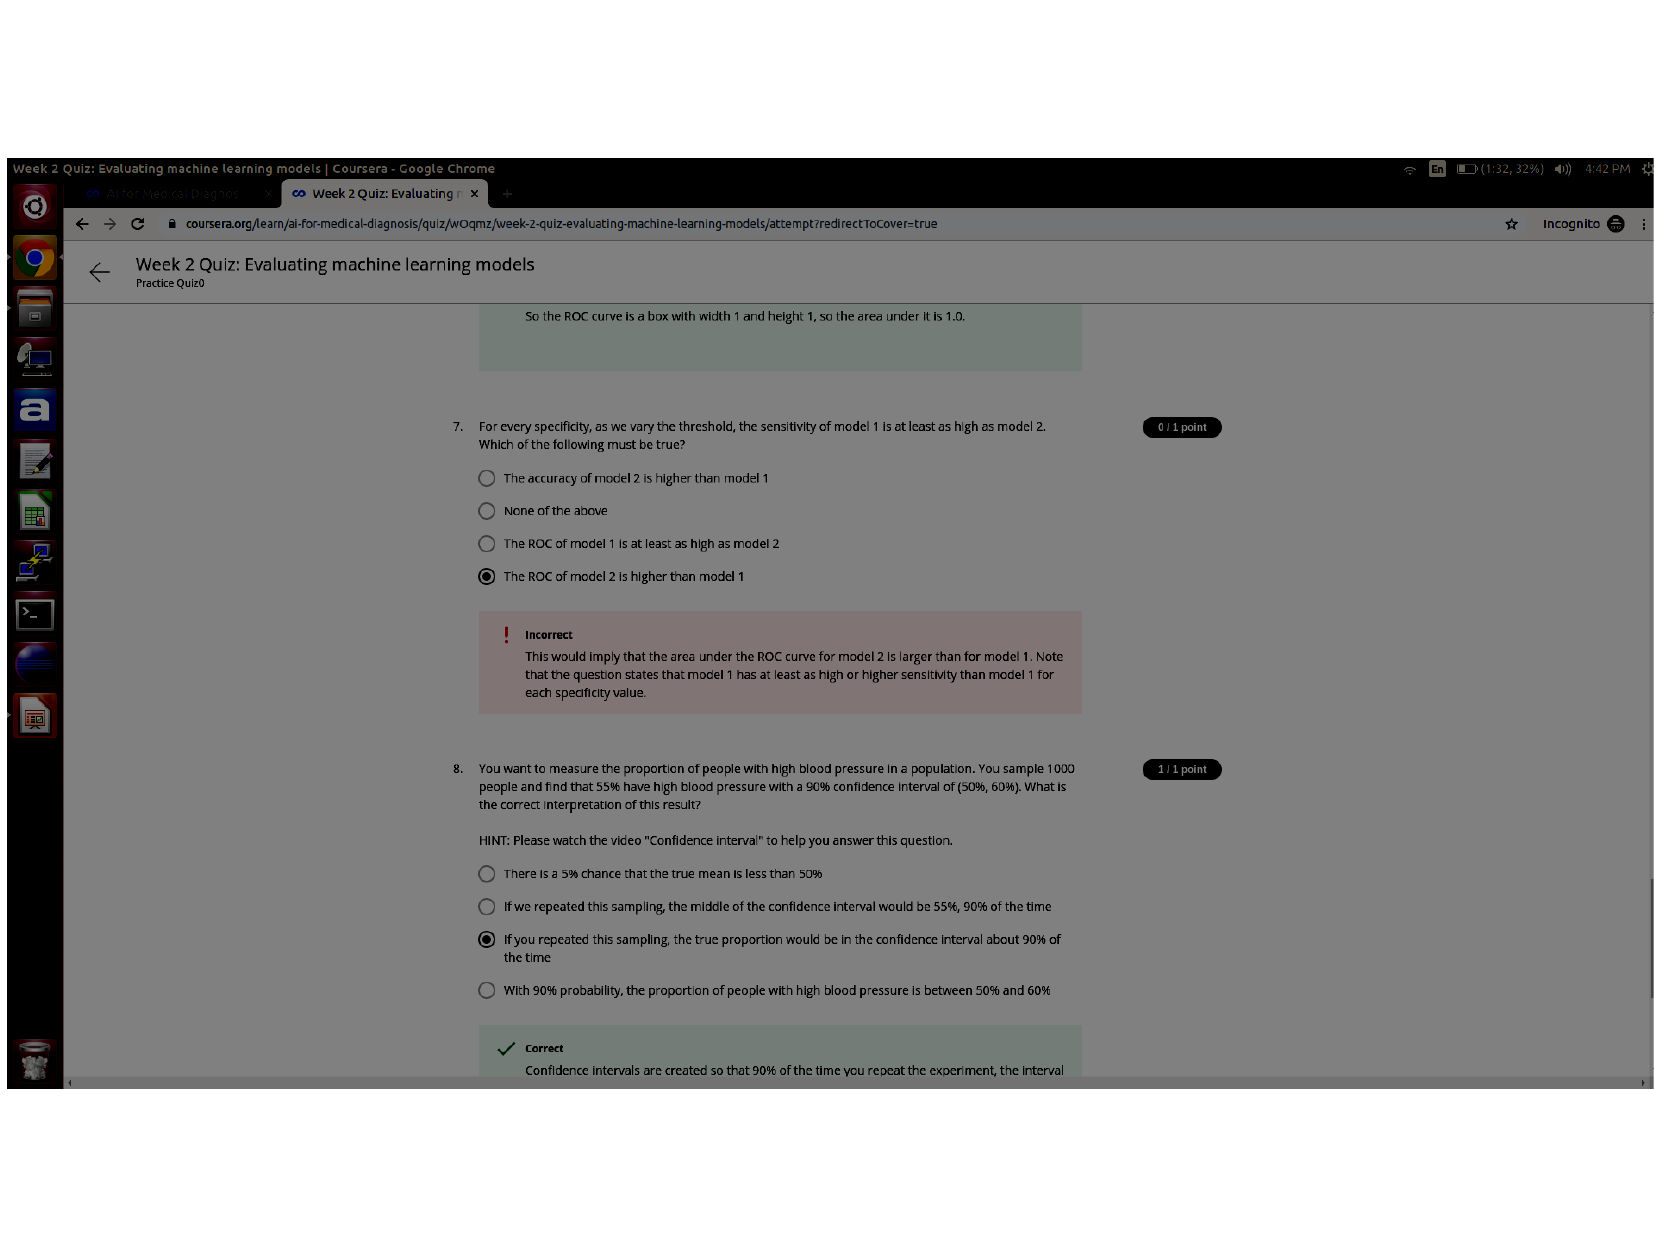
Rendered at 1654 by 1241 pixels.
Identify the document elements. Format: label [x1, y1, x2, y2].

picture [7, 158, 1654, 1089]
